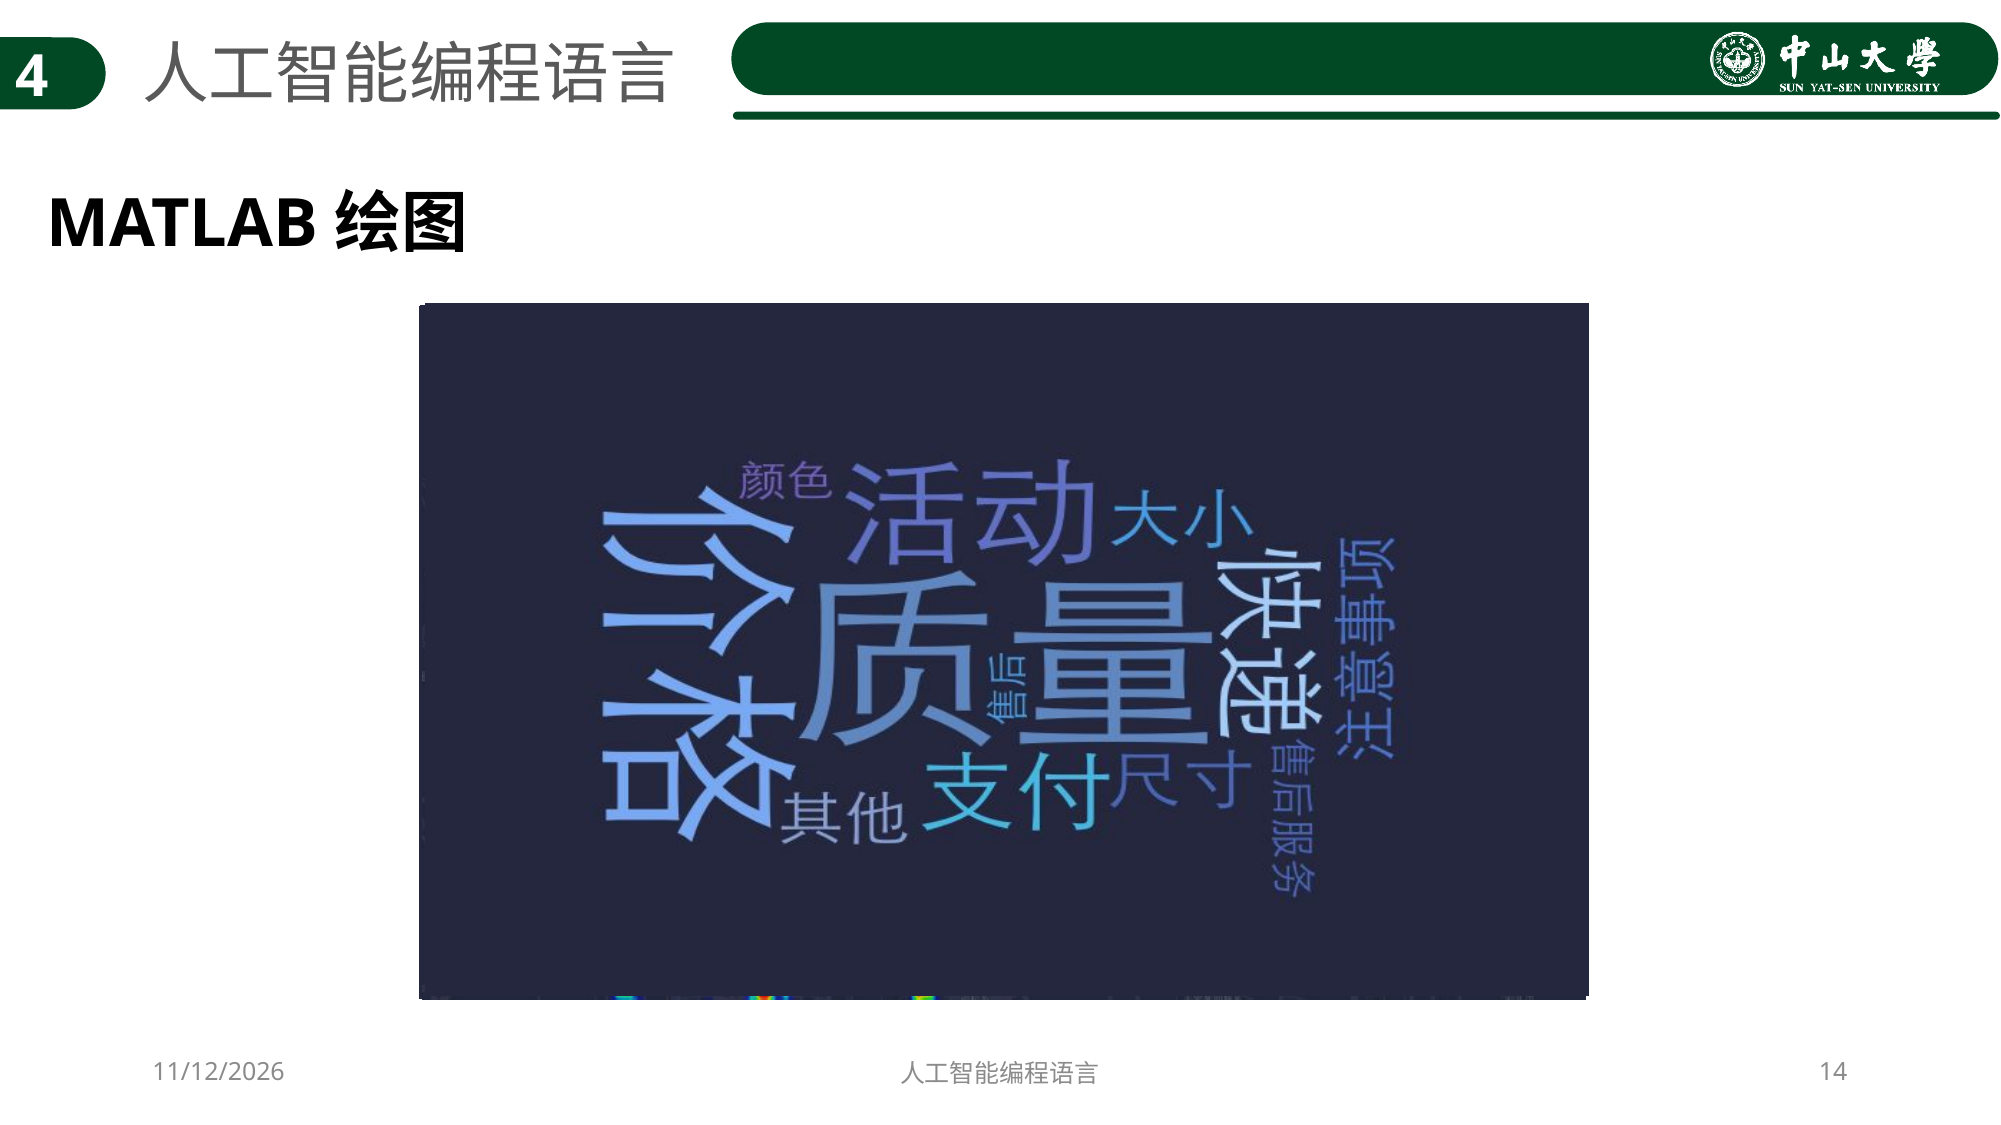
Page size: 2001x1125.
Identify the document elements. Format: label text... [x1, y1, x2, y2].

footer 人工智能编程语言 [662, 1042, 1338, 1103]
text_box 4 [0, 36, 107, 111]
picture [1695, 18, 1969, 115]
text_box MATLAB绘图 [31, 132, 1940, 268]
text_box 人工智能编程语言 [127, 23, 692, 119]
slide_number 14 [1412, 1042, 1863, 1103]
picture [419, 303, 1589, 1000]
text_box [731, 22, 2000, 120]
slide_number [137, 1042, 588, 1103]
